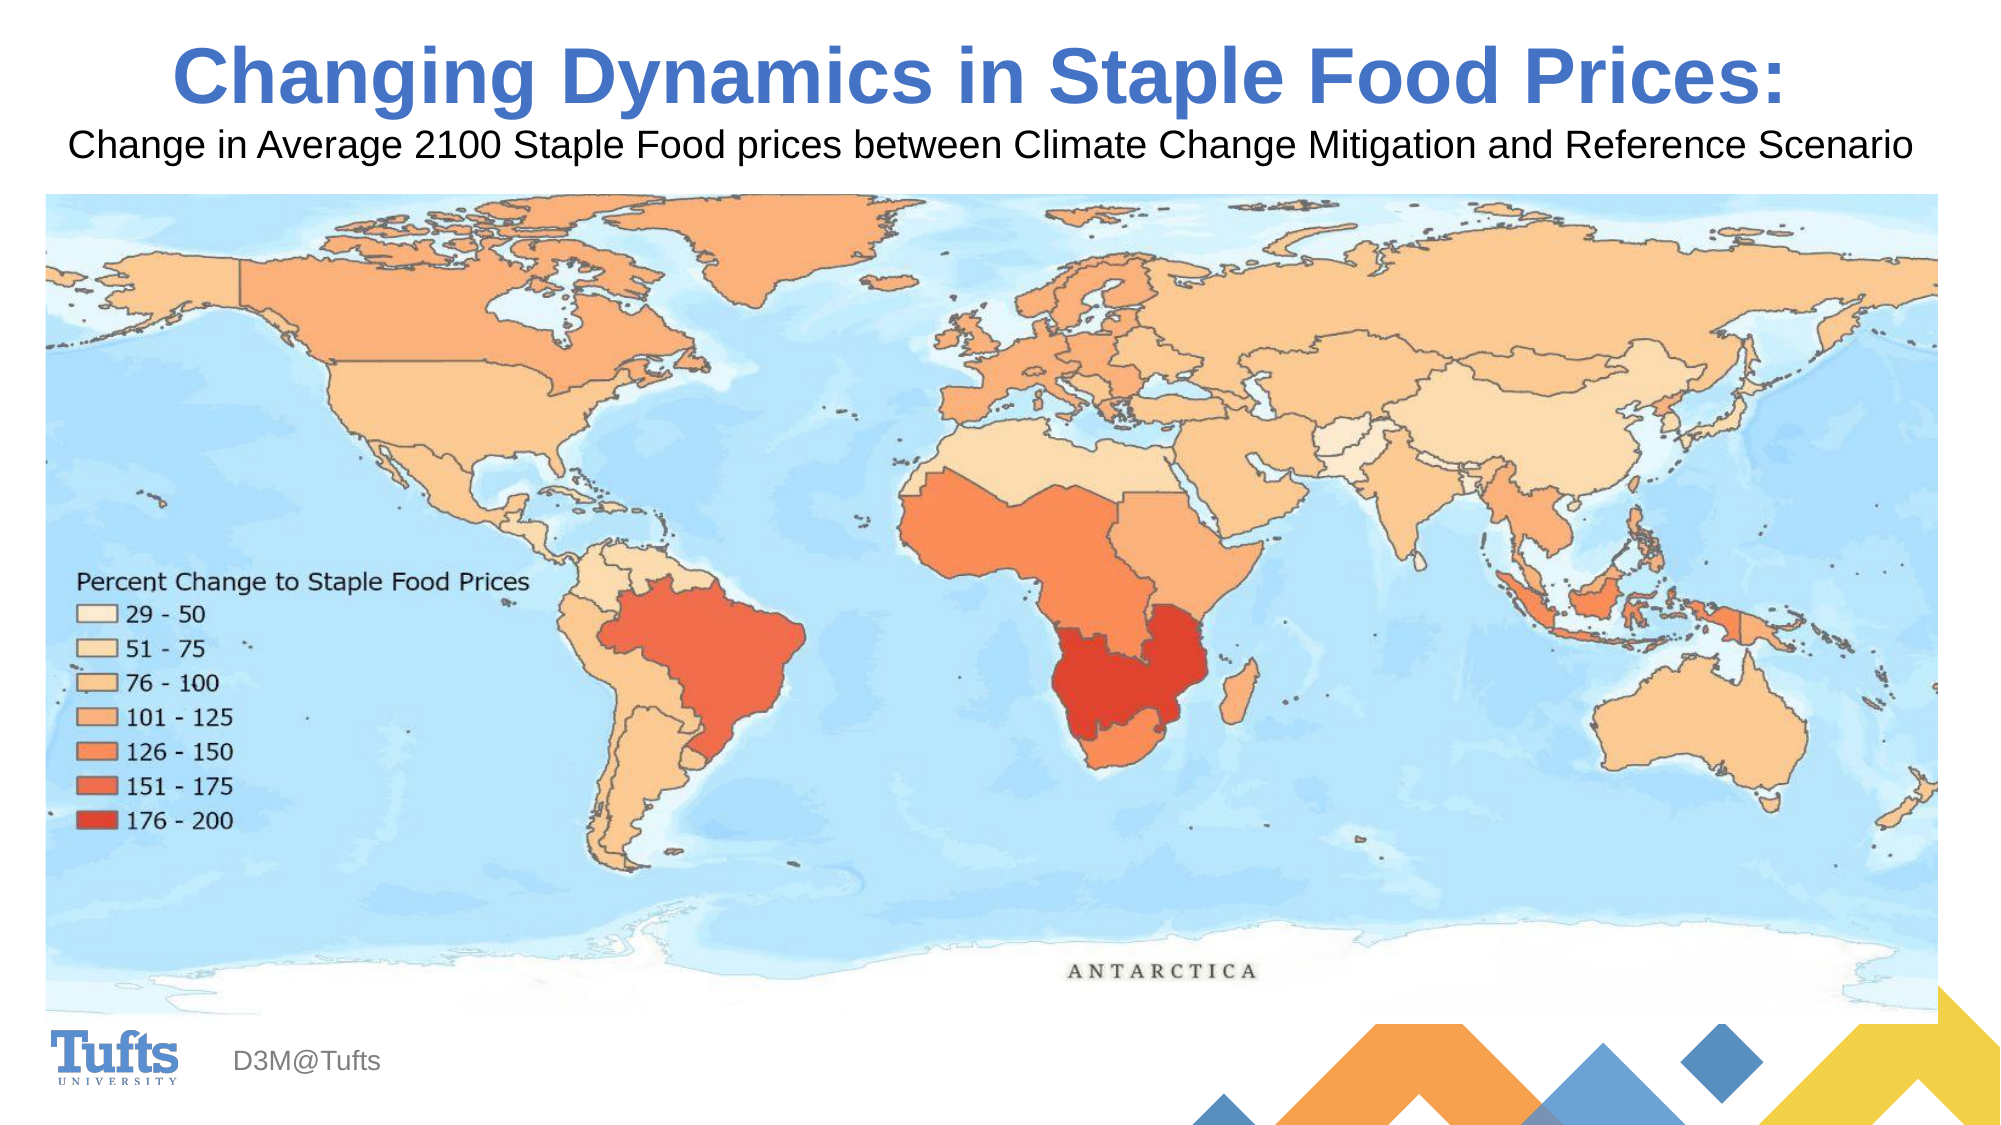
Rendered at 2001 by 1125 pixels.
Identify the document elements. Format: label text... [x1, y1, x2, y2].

text_box Changing Dynamics in Staple Food Prices: Change in Average 2100 Staple Food prices between Climate Change Mitigation and Reference Scenario [10, 9, 1973, 114]
text_box [33, 114, 1956, 244]
picture [0, 0, 2000, 1125]
